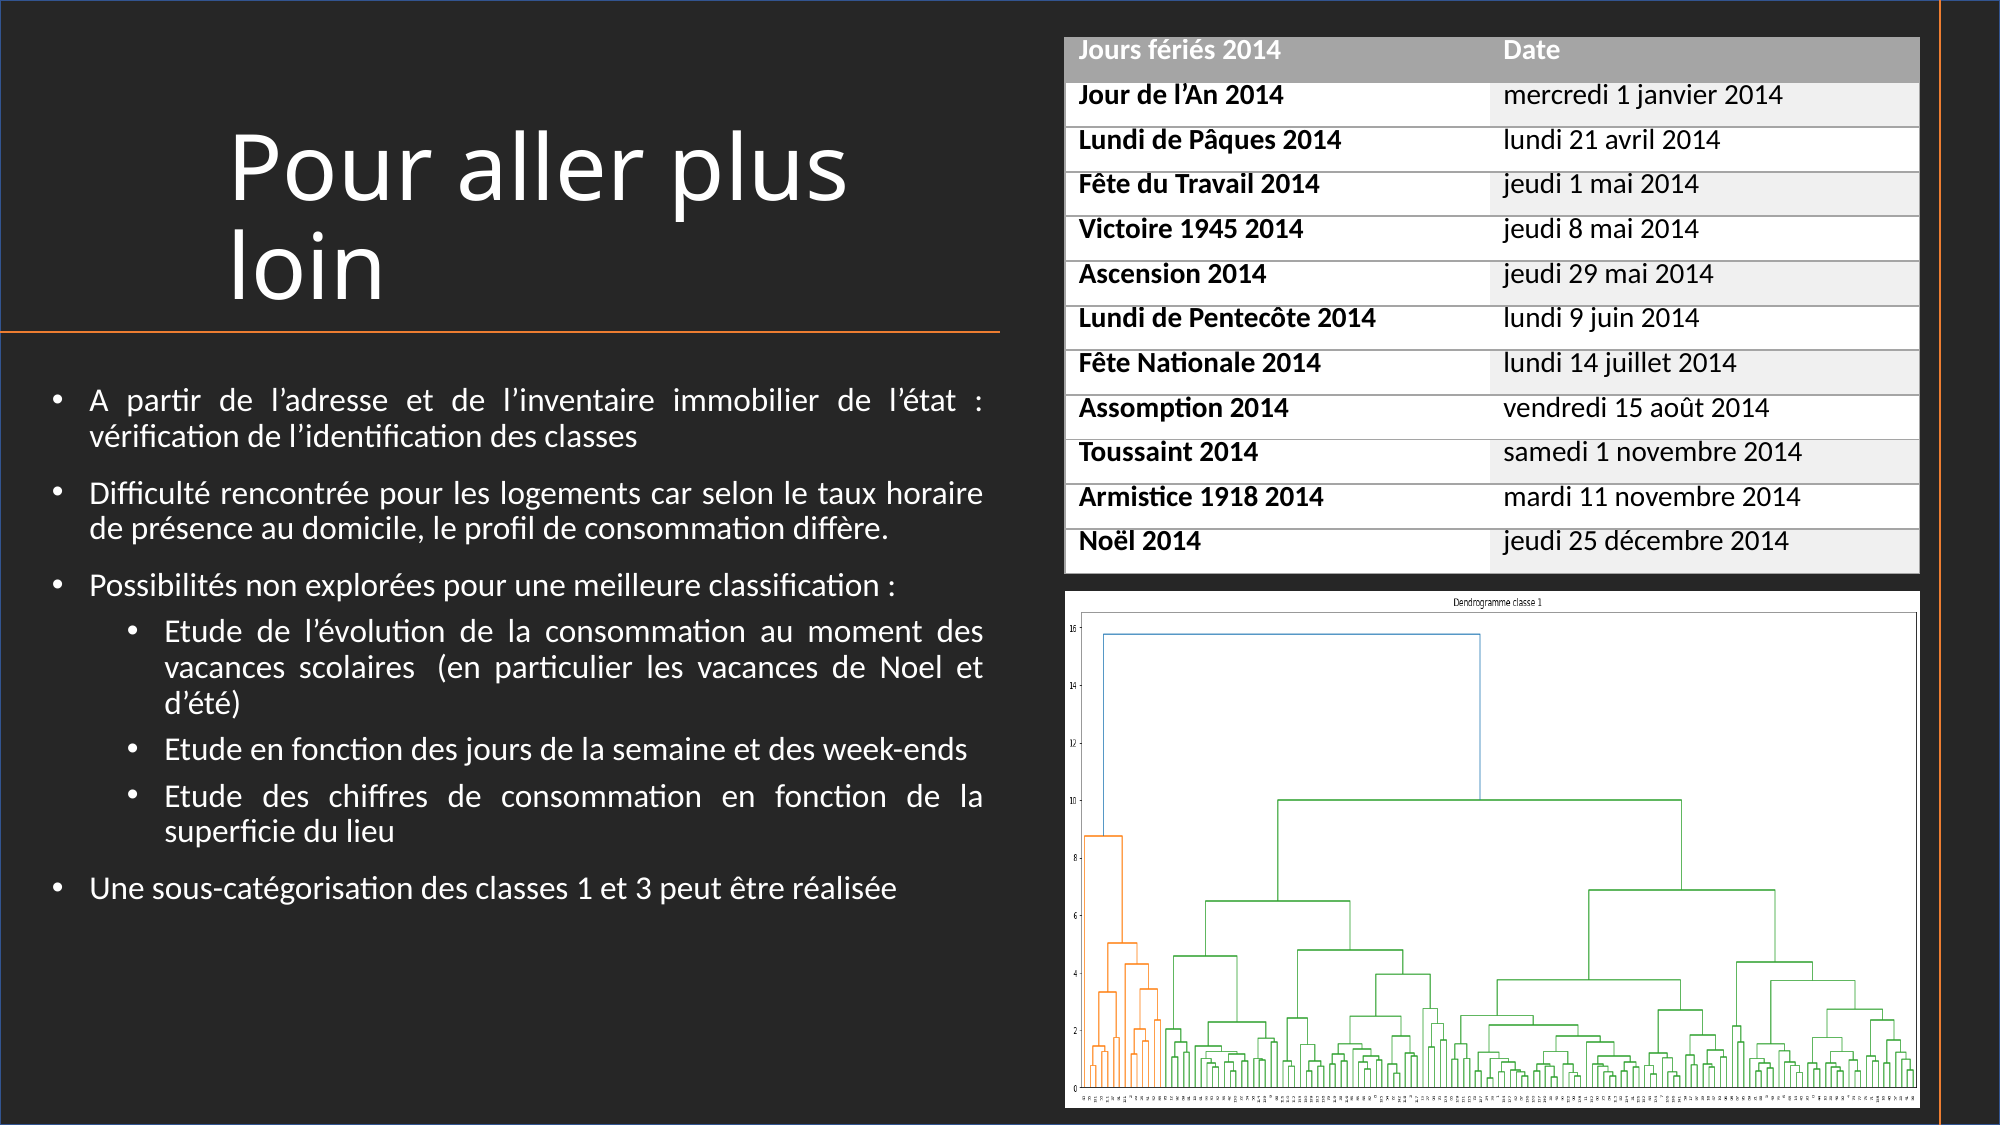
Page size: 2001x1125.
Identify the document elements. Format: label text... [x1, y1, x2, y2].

table_cell lundi 9 juin 2014 [1490, 307, 1919, 349]
table_cell jeudi 25 décembre 2014 [1490, 530, 1919, 573]
table_header Date [1490, 39, 1919, 82]
table_cell jeudi 1 mai 2014 [1490, 173, 1919, 215]
table_cell Lundi de Pentecôte 2014 [1066, 307, 1490, 349]
table_cell jeudi 29 mai 2014 [1490, 262, 1919, 305]
list A partir de l’adresse et de l’inventaire immobilier de l’état : vérification de l’identification des classes Difficulté rencontrée pour les logements car selon le taux horaire de présence au domicile, le profil de consommation diffère. Possibilités non explorées pour une meilleure classification : Etude de l’évolution de la consommation au moment des vacances scolaires (en particulier les vacances de Noel et d’été) Etude en fonction des jours de la semaine et des week-ends Etude des chiffres de consommation en fonction de la superficie du lieu Une sous-catégorisation des classes 1 et 3 peut être réalisée [36, 375, 1000, 1037]
table_cell Ascension 2014 [1066, 262, 1490, 305]
text_box [0, 0, 1939, 1125]
table_cell Assomption 2014 [1066, 396, 1490, 439]
table_cell mardi 11 novembre 2014 [1490, 485, 1919, 528]
table_cell vendredi 15 août 2014 [1490, 396, 1919, 439]
table_cell lundi 14 juillet 2014 [1490, 351, 1919, 394]
title Pour aller plus loin [212, 109, 1000, 328]
table_cell Noël 2014 [1066, 530, 1490, 573]
table_header Jours fériés 2014 [1066, 39, 1490, 82]
table_cell mercredi 1 janvier 2014 [1490, 83, 1919, 126]
table_cell lundi 21 avril 2014 [1490, 128, 1919, 171]
table_cell Armistice 1918 2014 [1066, 485, 1490, 528]
table_cell Toussaint 2014 [1066, 440, 1490, 483]
table_cell Fête Nationale 2014 [1066, 351, 1490, 394]
picture [1065, 591, 1920, 1108]
table_cell Fête du Travail 2014 [1066, 173, 1490, 215]
table_cell Victoire 1945 2014 [1066, 217, 1490, 260]
table_cell jeudi 8 mai 2014 [1490, 217, 1919, 260]
text_box [1941, 0, 2000, 1125]
table_cell Jour de l’An 2014 [1066, 83, 1490, 126]
table_cell Lundi de Pâques 2014 [1066, 128, 1490, 171]
table_cell samedi 1 novembre 2014 [1490, 440, 1919, 483]
